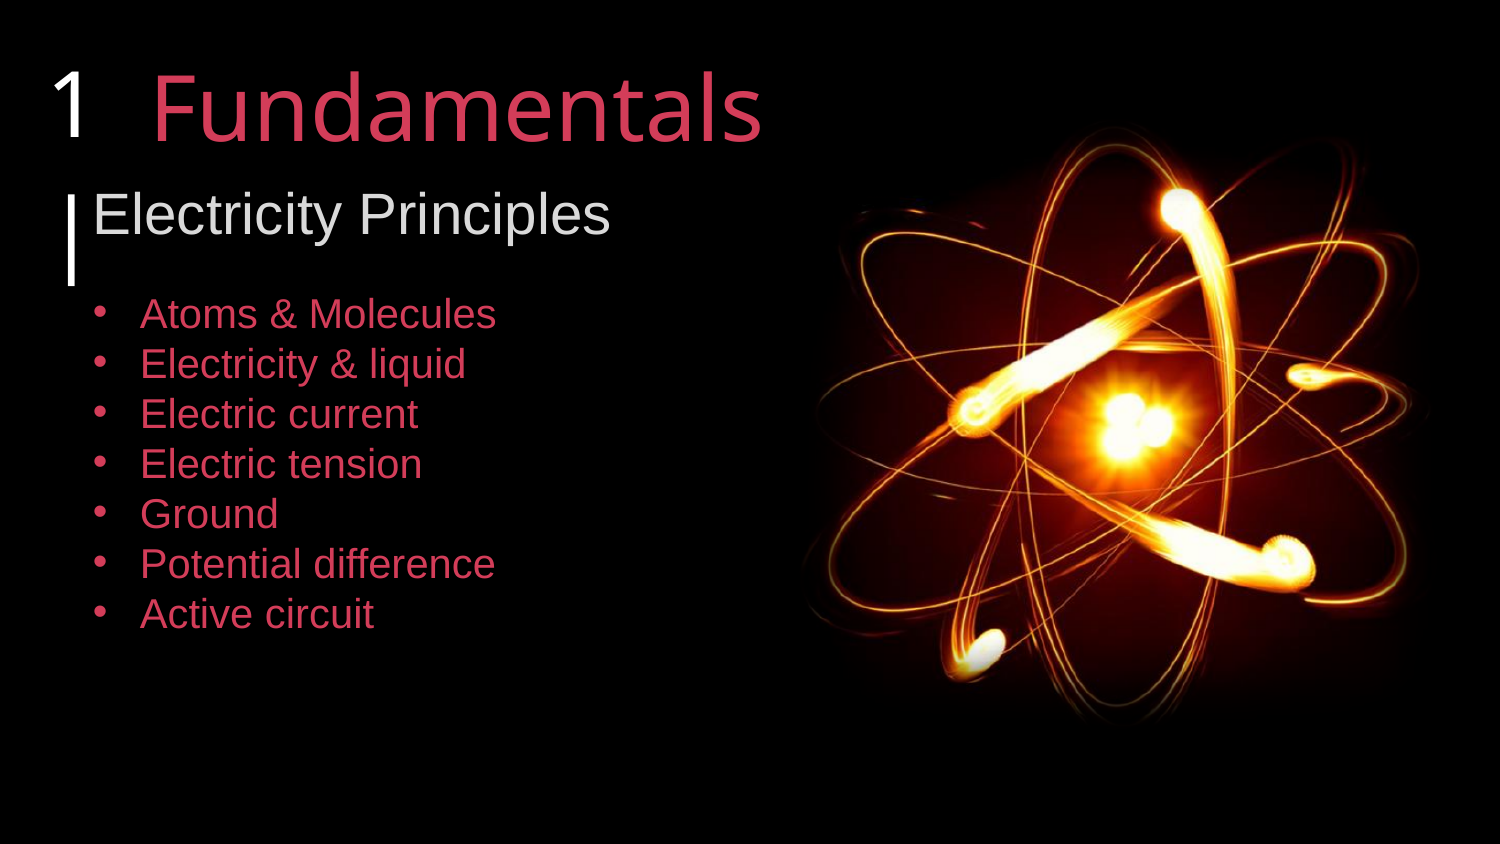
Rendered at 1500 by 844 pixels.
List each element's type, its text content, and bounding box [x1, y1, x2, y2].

text_box Electricity Principles Atoms & Molecules Electricity & liquid Electric current Electric tension Ground Potential difference Active circuit [78, 169, 816, 785]
picture [787, 104, 1449, 736]
list Fundamentals [115, 18, 877, 166]
list 1| [12, 14, 144, 147]
